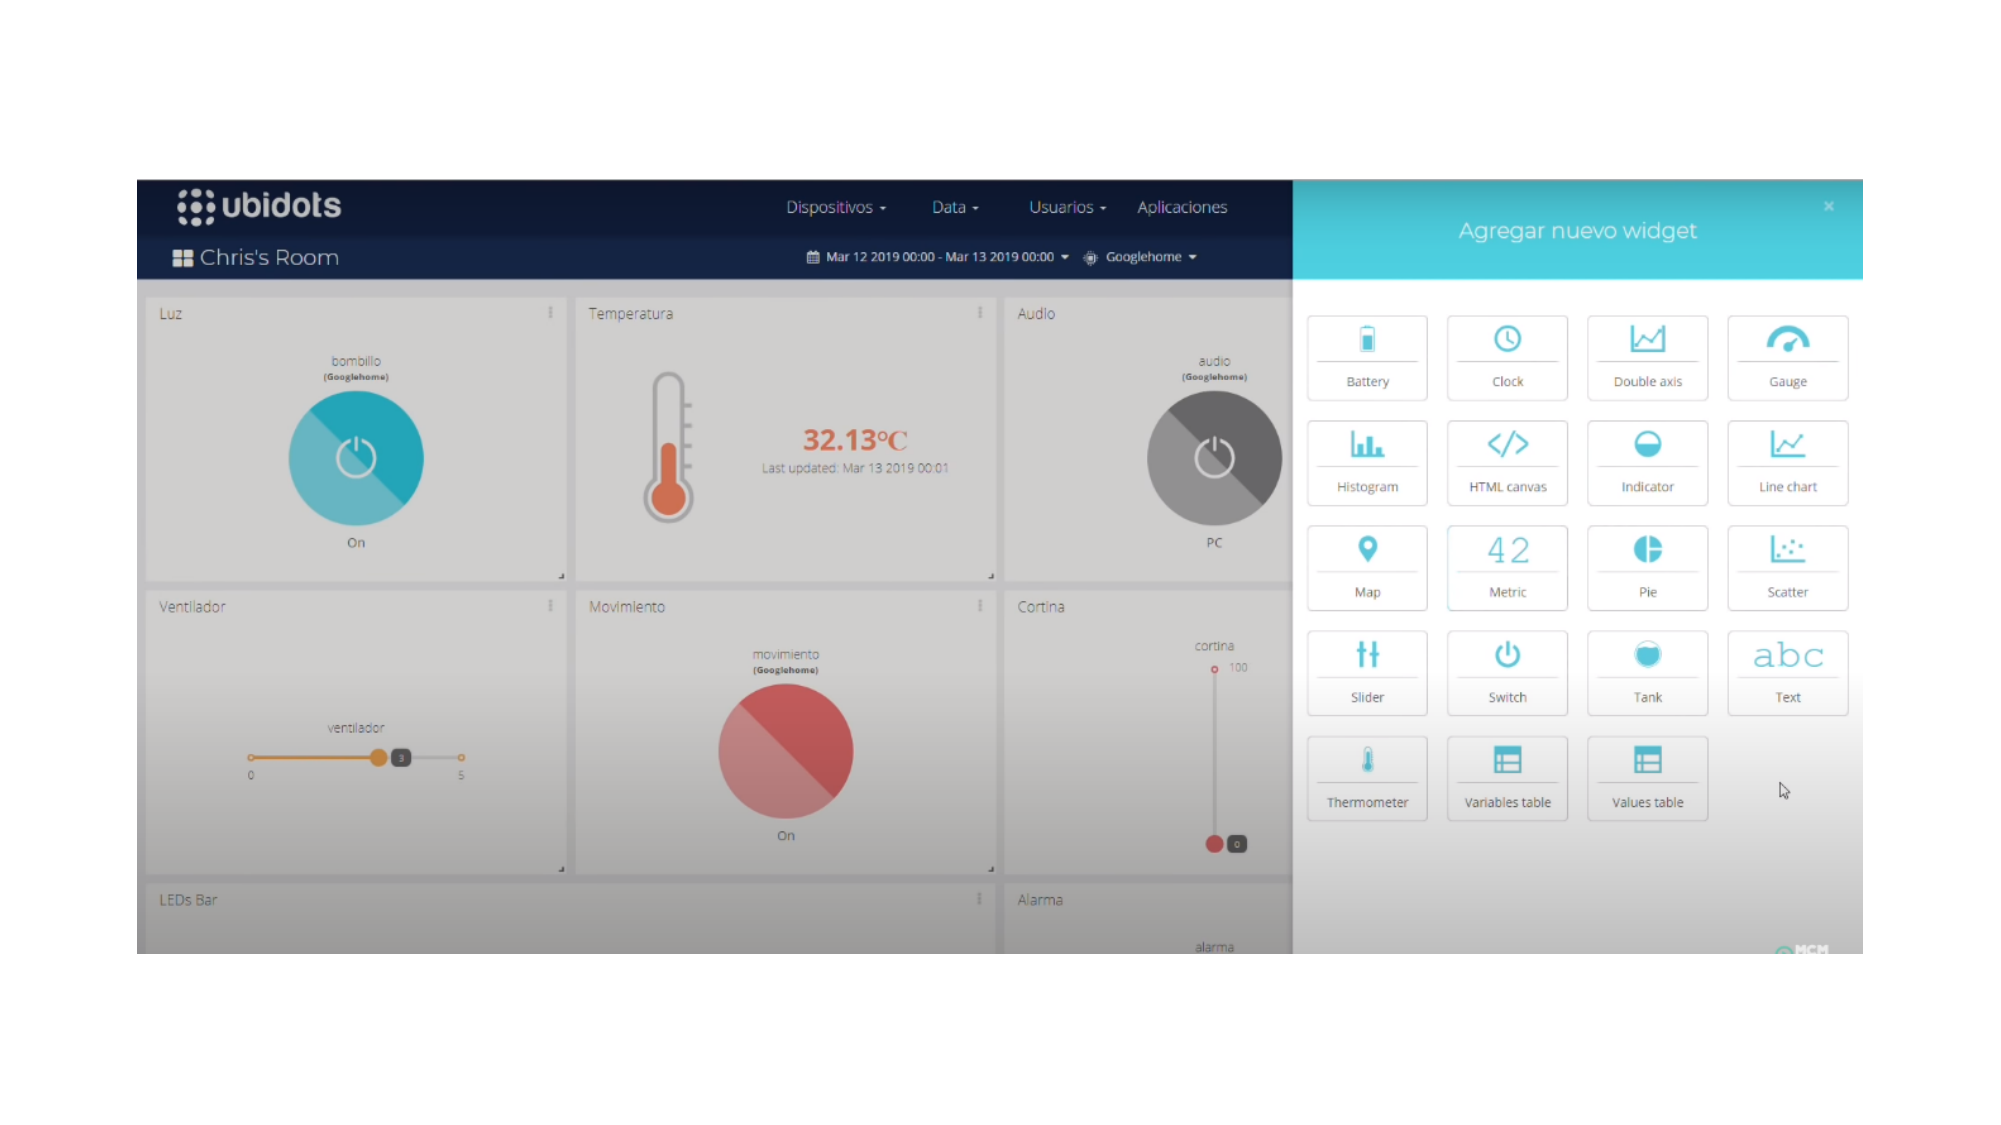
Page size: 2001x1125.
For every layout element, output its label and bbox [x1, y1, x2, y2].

list [137, 179, 1863, 954]
